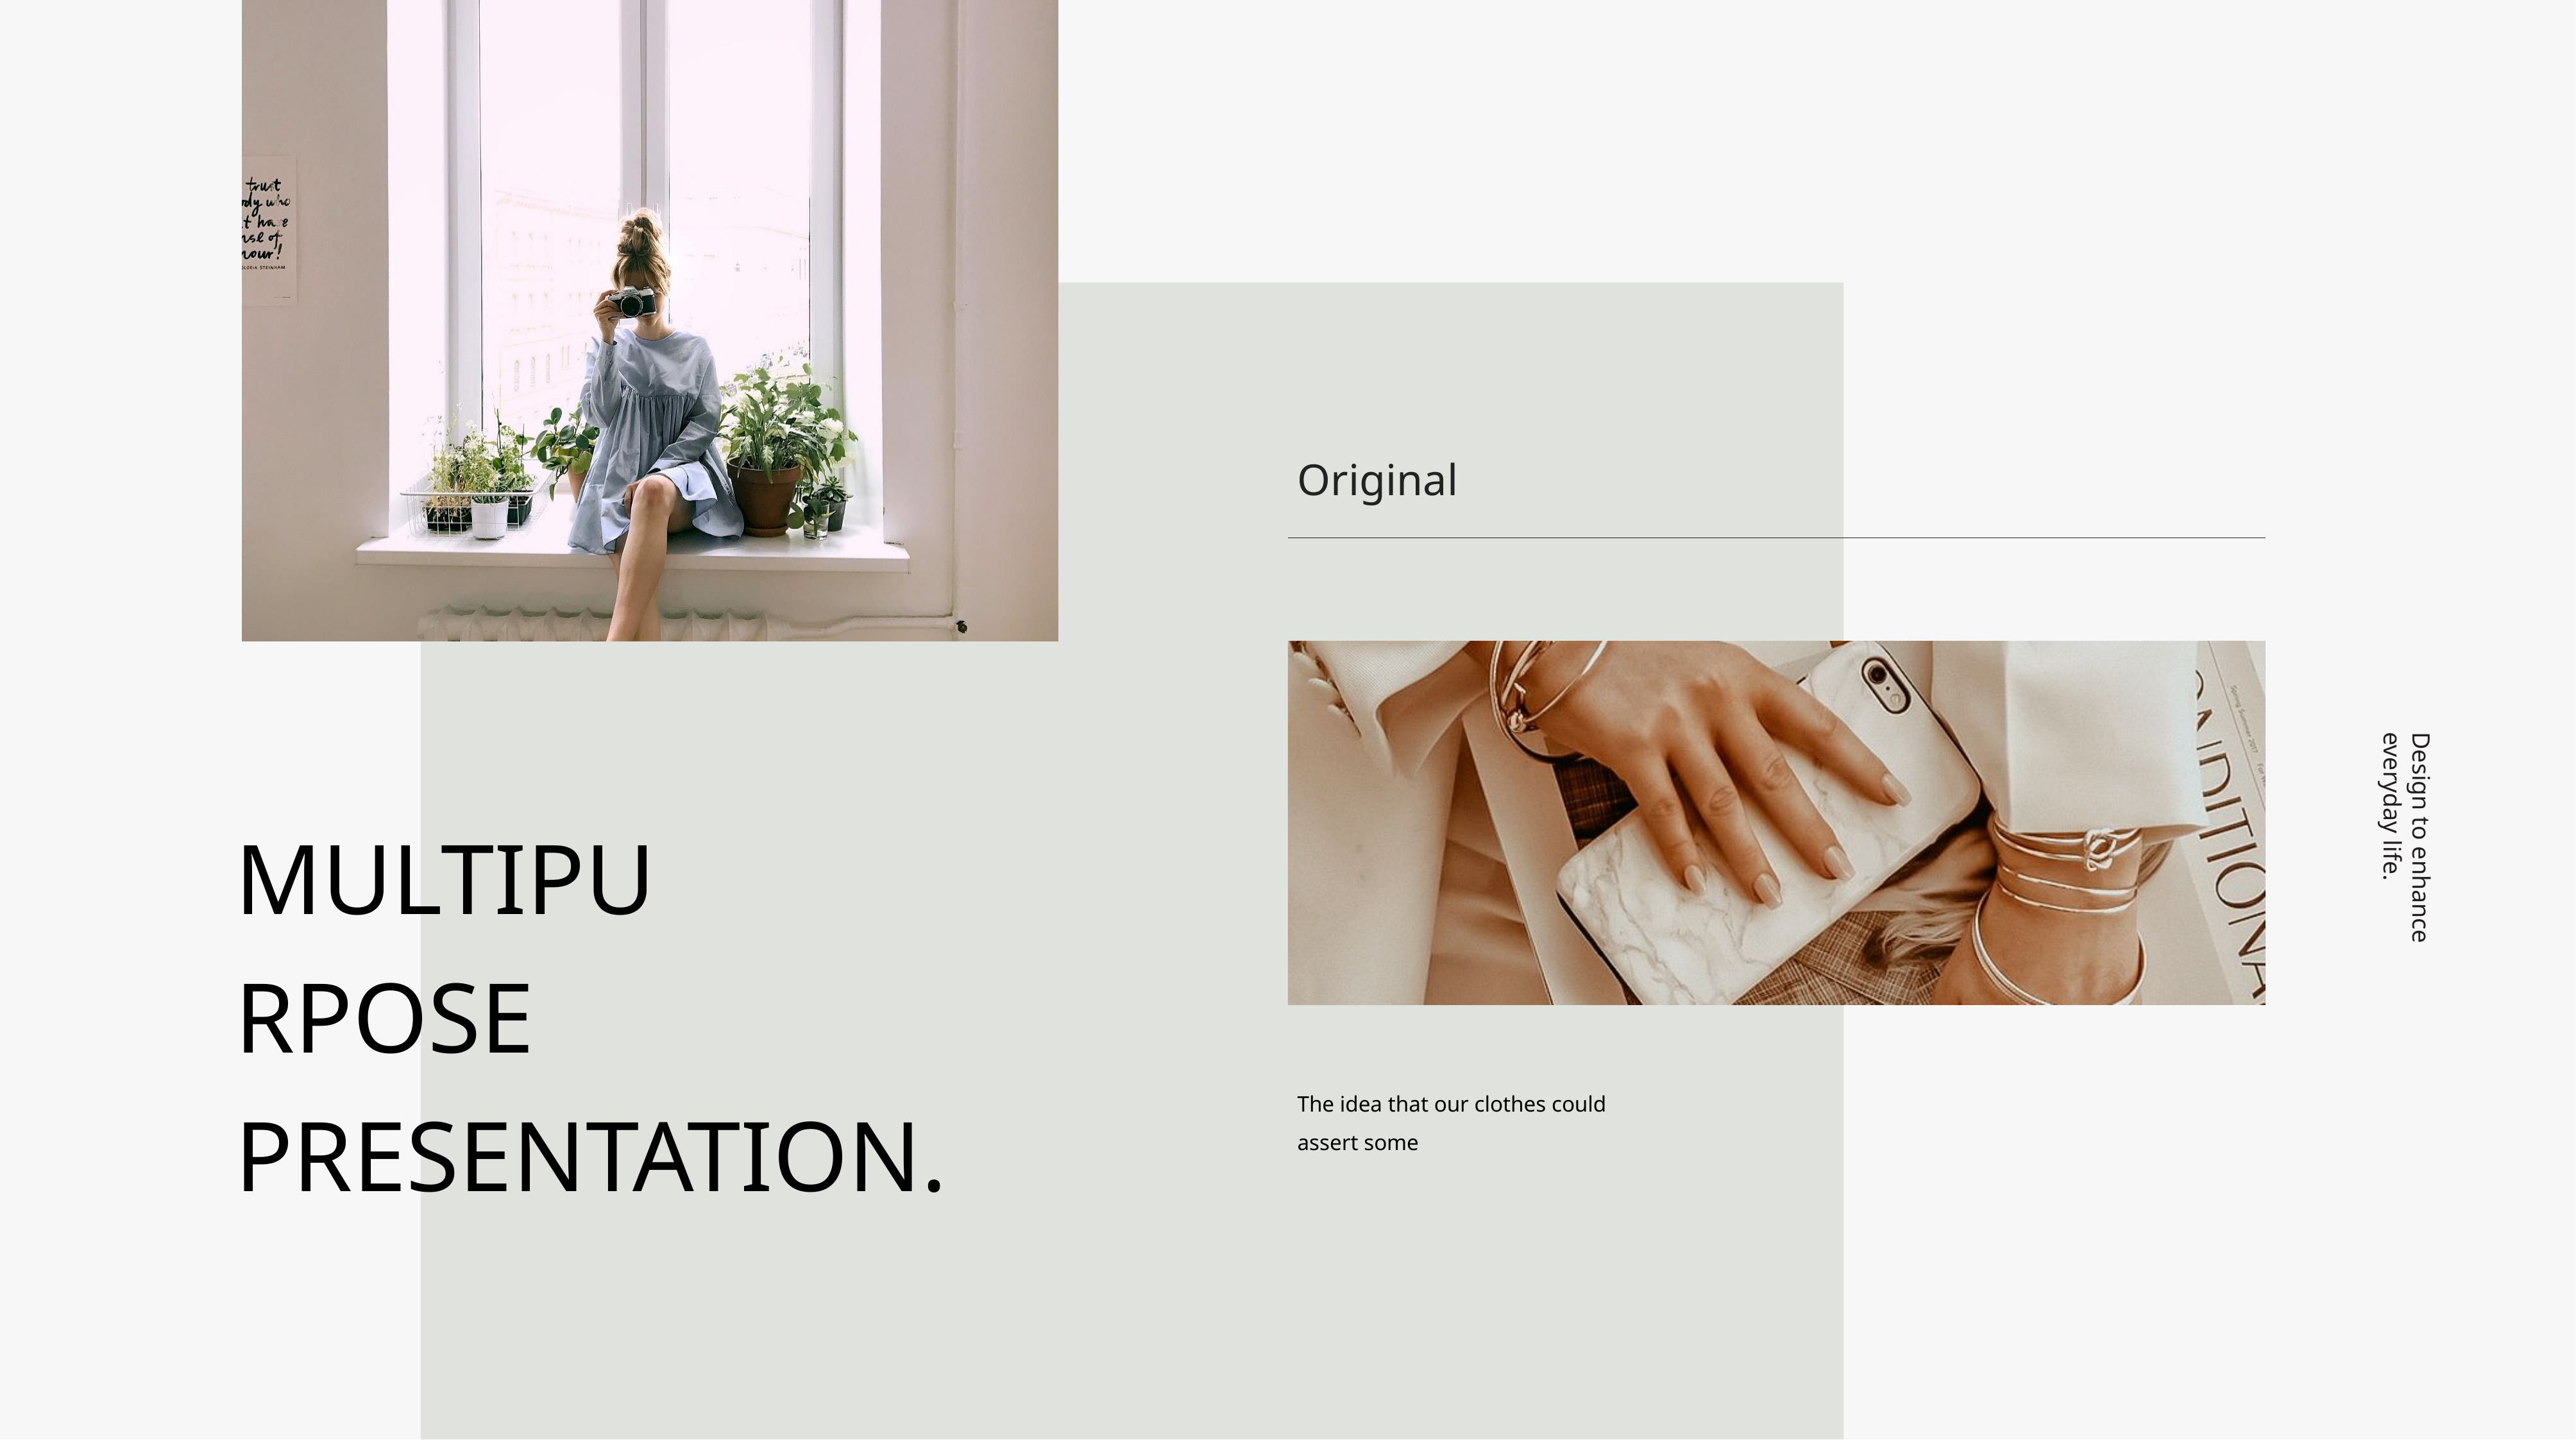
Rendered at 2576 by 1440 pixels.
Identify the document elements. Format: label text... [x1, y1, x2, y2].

text_box Original [1287, 453, 1508, 509]
text_box The idea that our clothes could assert some [1287, 1073, 1637, 1160]
text_box Design to enhance everyday life. [2374, 722, 2441, 1006]
text_box MULTIPU RPOSE PRESENTATION. [225, 790, 1042, 1223]
picture [1287, 641, 2266, 1005]
picture [242, 0, 1058, 641]
text_box [420, 282, 1844, 1439]
